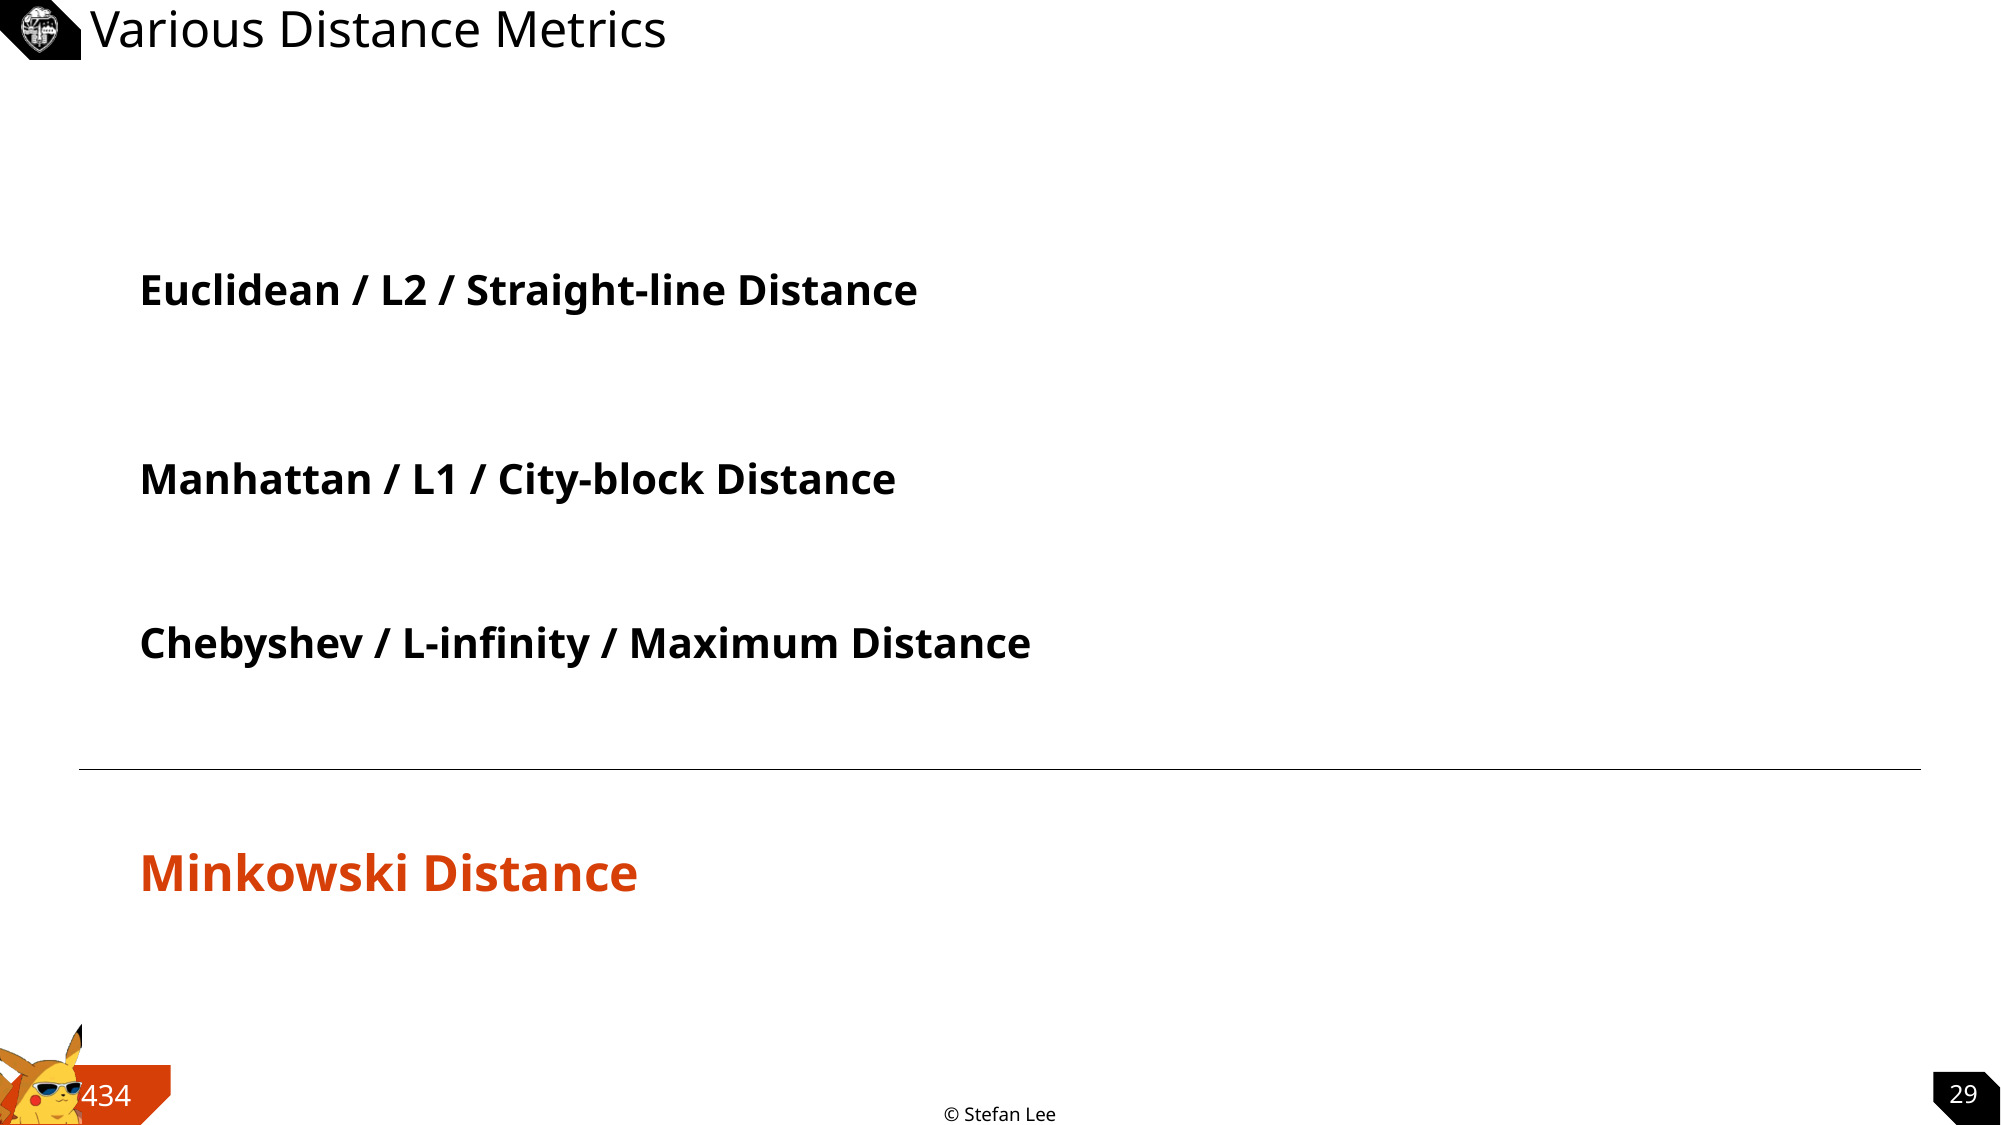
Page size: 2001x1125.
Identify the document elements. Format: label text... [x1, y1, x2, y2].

slide_number 29 [1933, 1071, 1994, 1119]
picture [0, 1014, 82, 1124]
title Various Distance Metrics [0, 1, 1699, 61]
